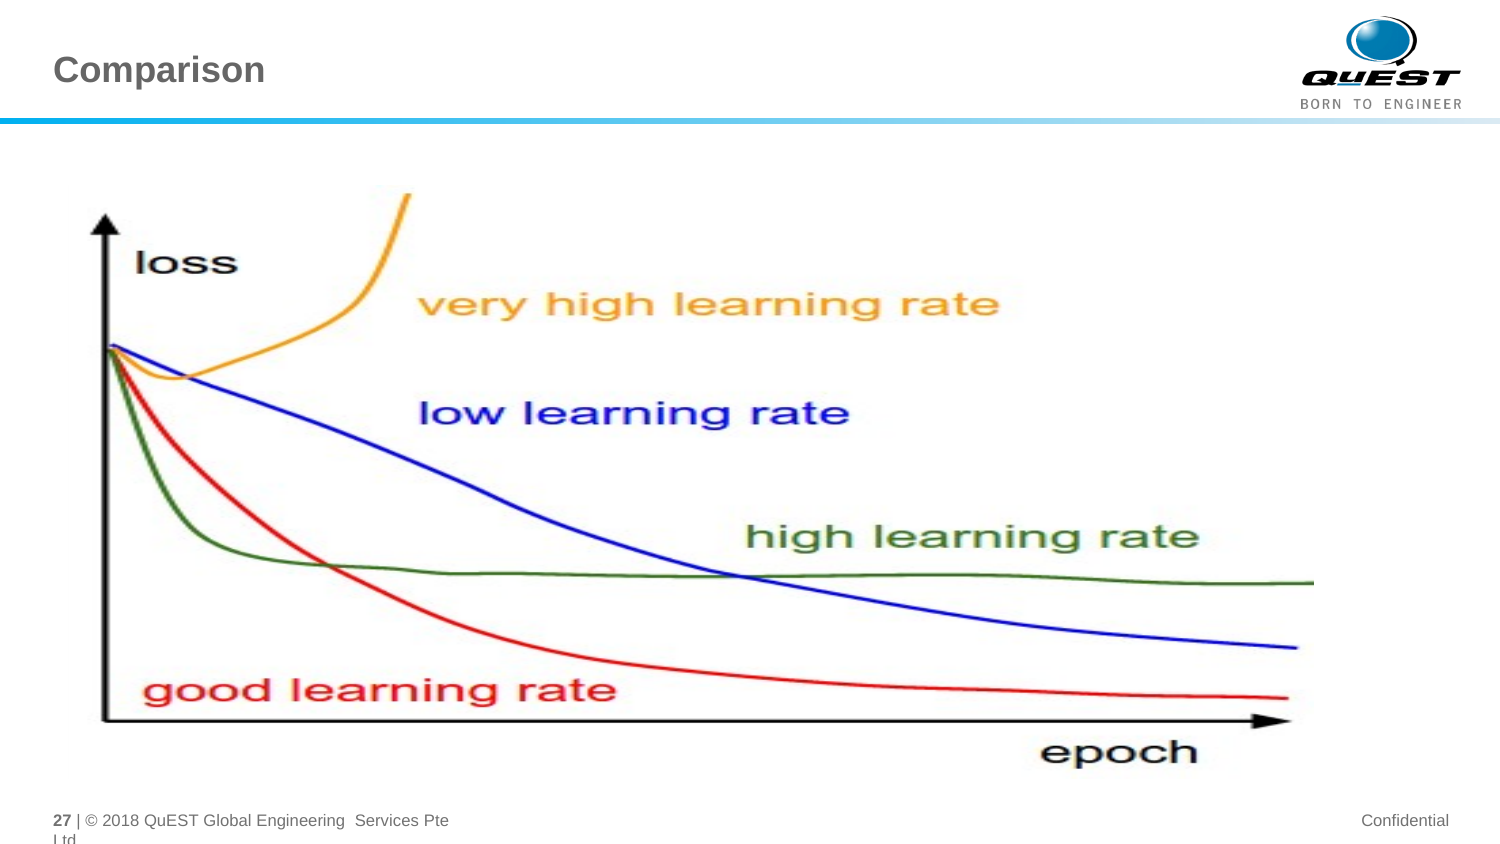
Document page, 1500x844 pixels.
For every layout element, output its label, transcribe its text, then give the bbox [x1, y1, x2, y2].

title Comparison [41, 14, 1194, 104]
picture [66, 184, 1314, 780]
picture [1301, 16, 1461, 109]
